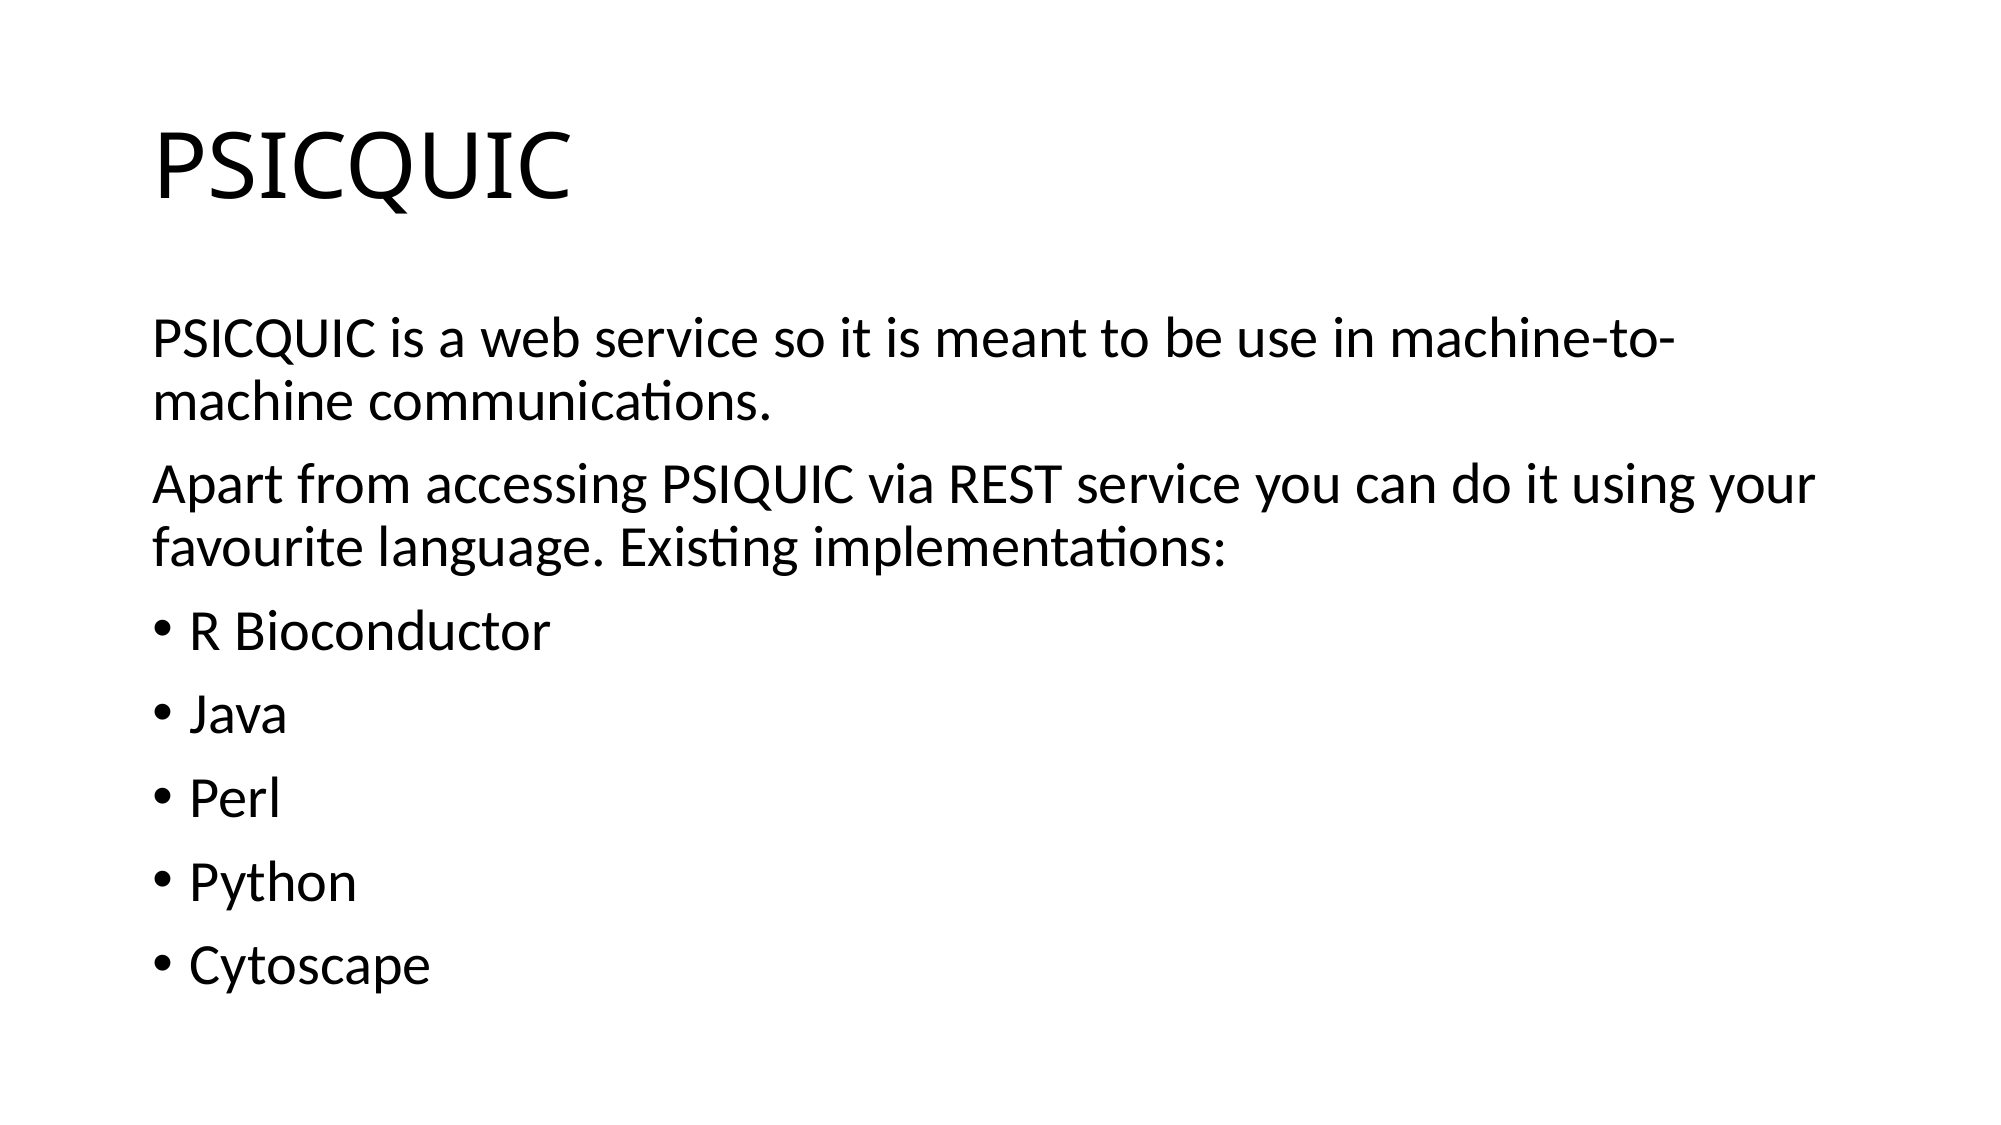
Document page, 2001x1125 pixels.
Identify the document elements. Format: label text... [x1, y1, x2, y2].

list PSICQUIC is a web service so it is meant to be use in machine-to-machine communications. Apart from accessing PSIQUIC via REST service you can do it using your favourite language. Existing implementations: R Bioconductor Java Perl Python Cytoscape [137, 299, 1863, 1125]
title PSICQUIC [137, 59, 1863, 278]
